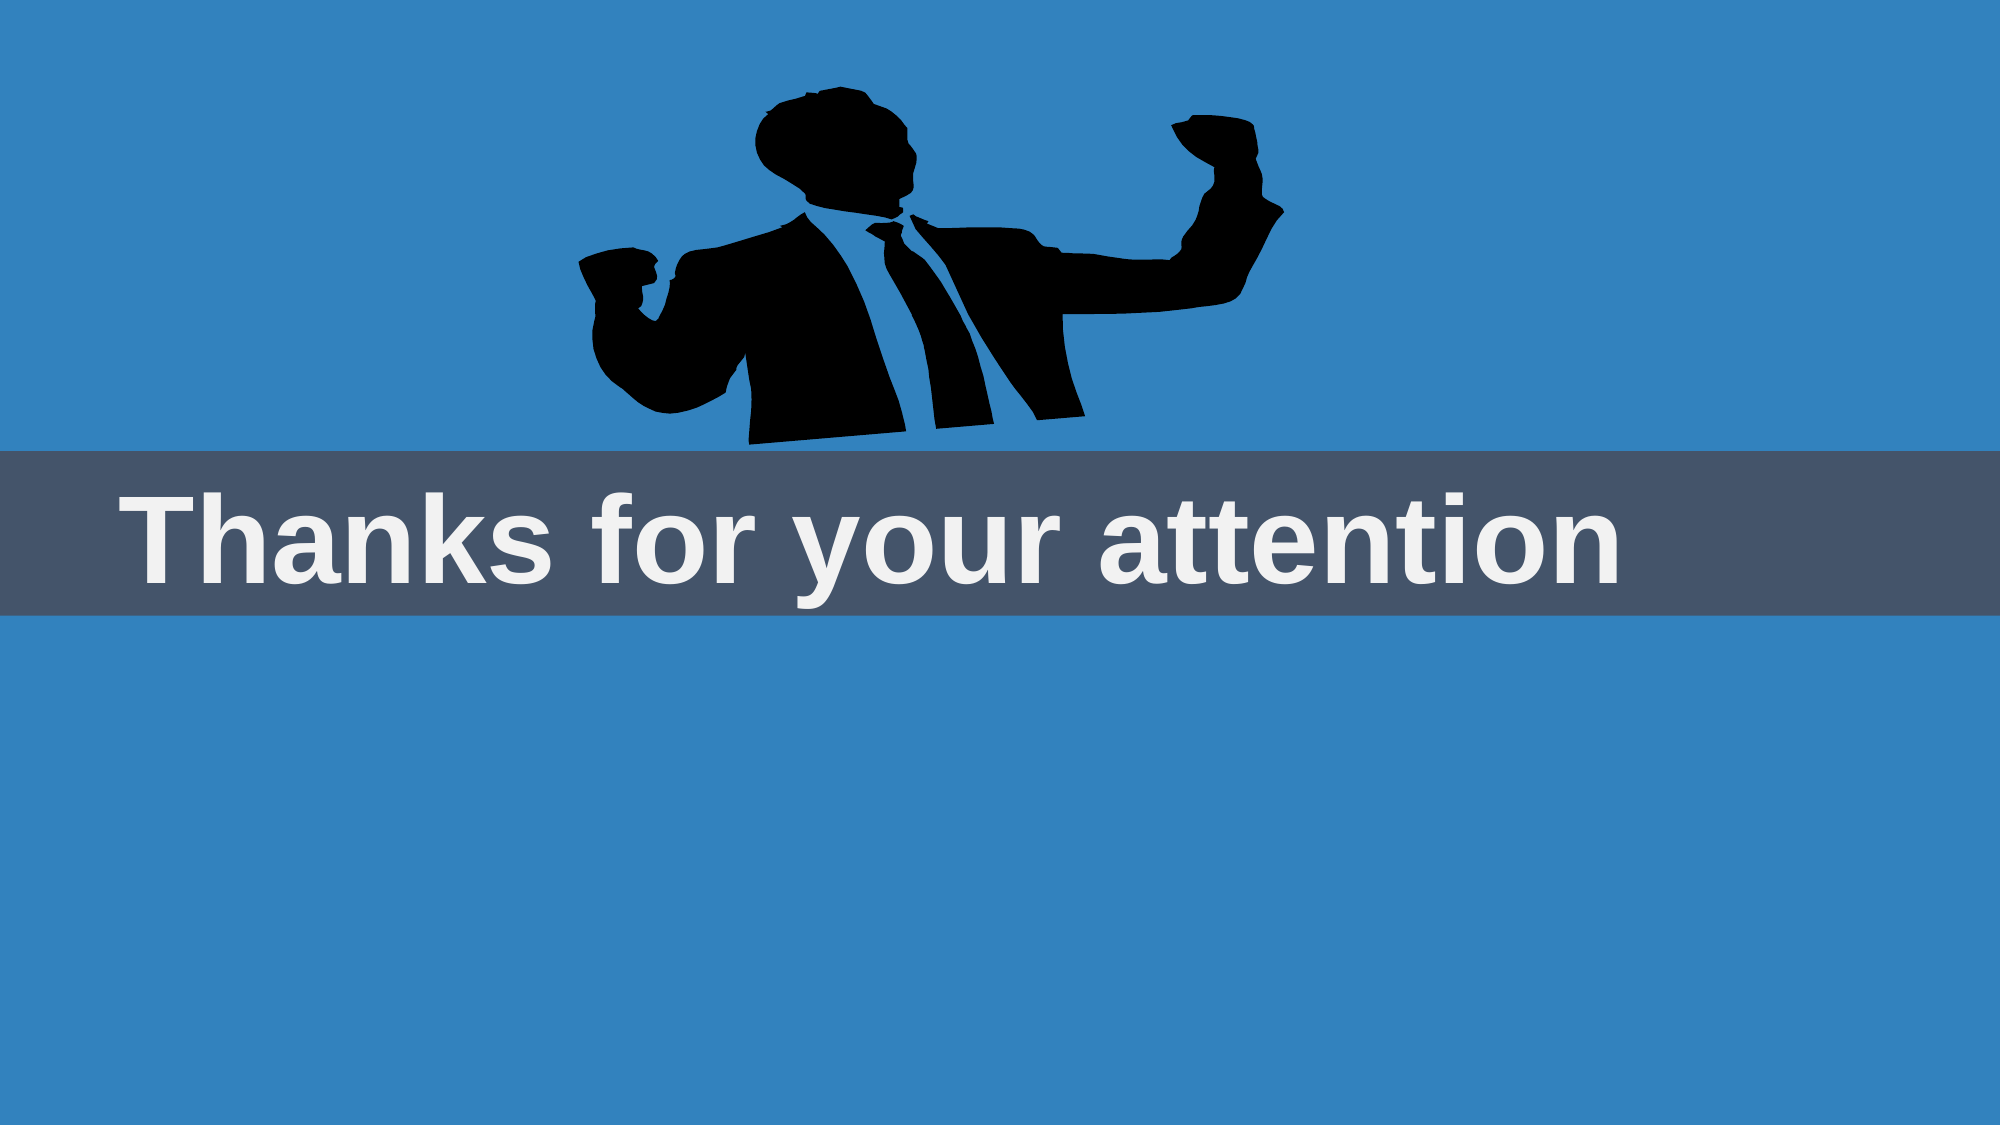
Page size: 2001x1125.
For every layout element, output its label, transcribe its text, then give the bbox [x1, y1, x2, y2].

text_box [755, 86, 917, 220]
text_box Thanks for your attention [0, 451, 2000, 616]
text_box [578, 212, 907, 445]
text_box [909, 115, 1285, 421]
text_box [865, 221, 995, 429]
